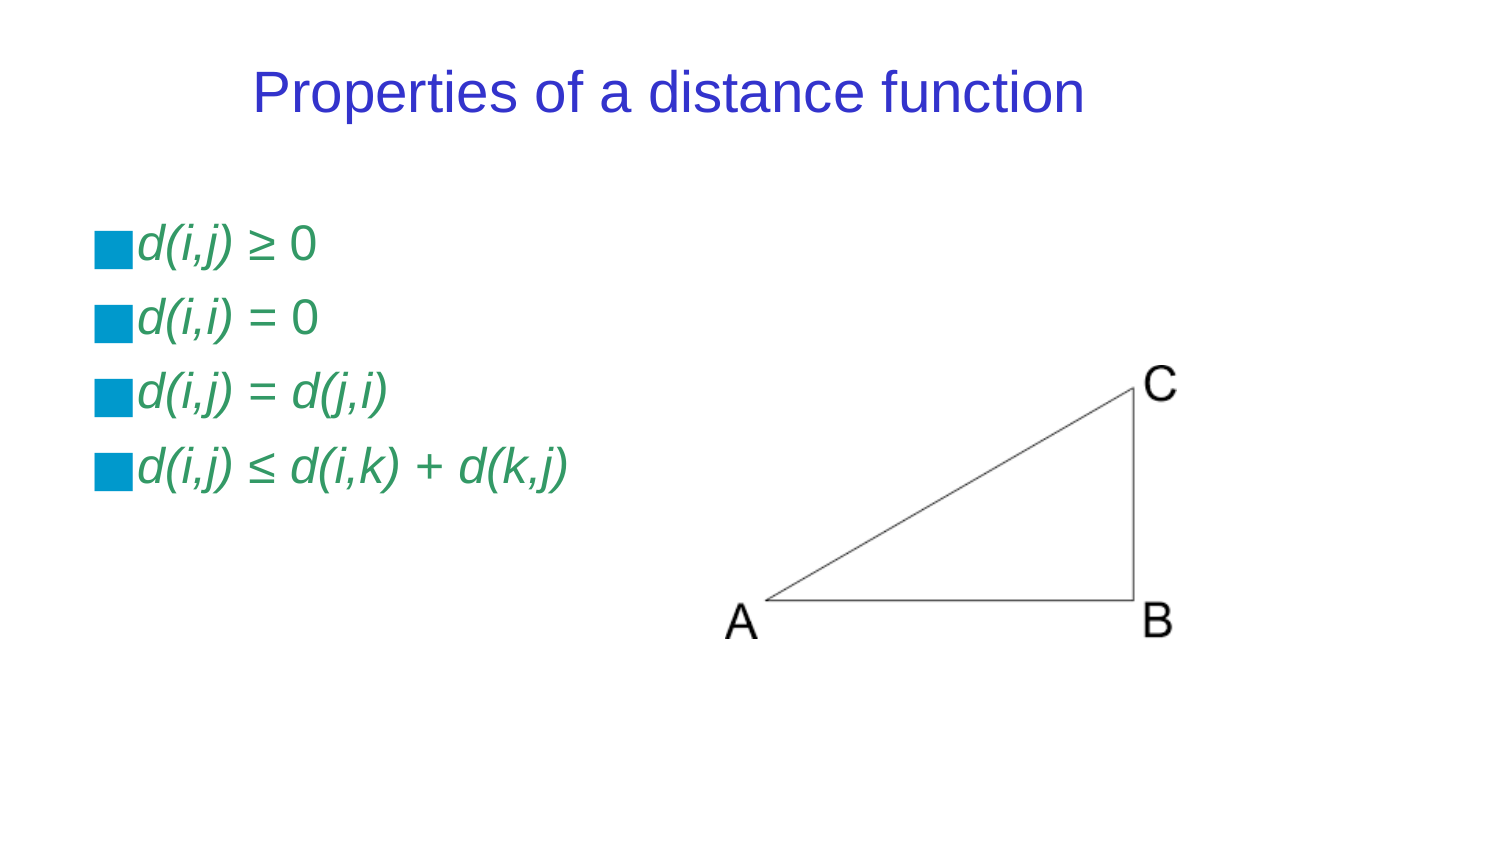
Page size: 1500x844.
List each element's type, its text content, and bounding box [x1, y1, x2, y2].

text_box Properties of a distance function [237, 28, 1450, 150]
picture [724, 365, 1177, 640]
text_box d(i,j) ≥ 0 d(i,i) = 0 d(i,j) = d(j,i) d(i,j) ≤ d(i,k) + d(k,j) [74, 196, 1425, 807]
